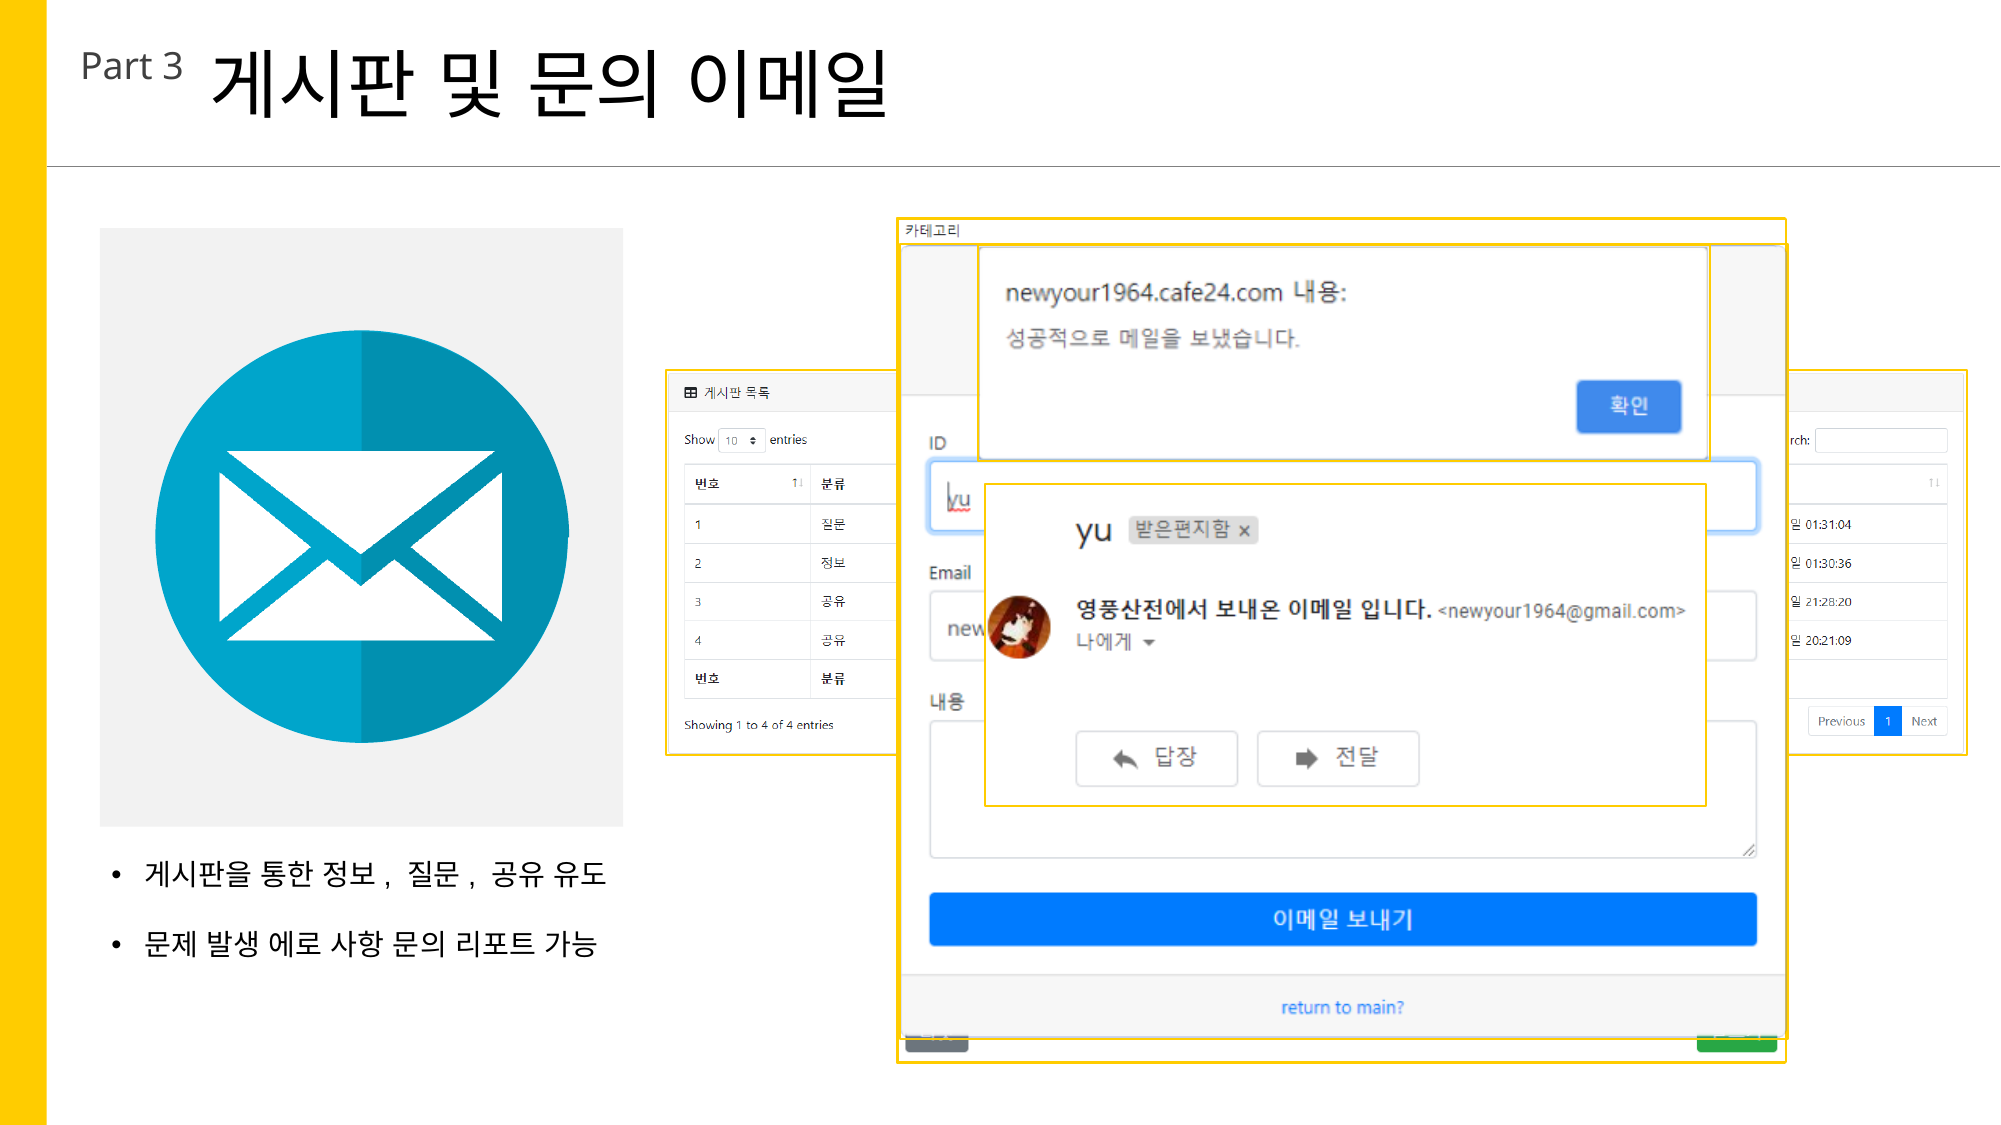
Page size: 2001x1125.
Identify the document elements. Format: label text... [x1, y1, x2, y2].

text_box Part 3 [65, 34, 194, 95]
picture [666, 218, 1966, 1063]
text_box [0, 0, 48, 1125]
text_box 게시판 및 문의 이메일 [194, 30, 1075, 136]
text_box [96, 228, 648, 969]
